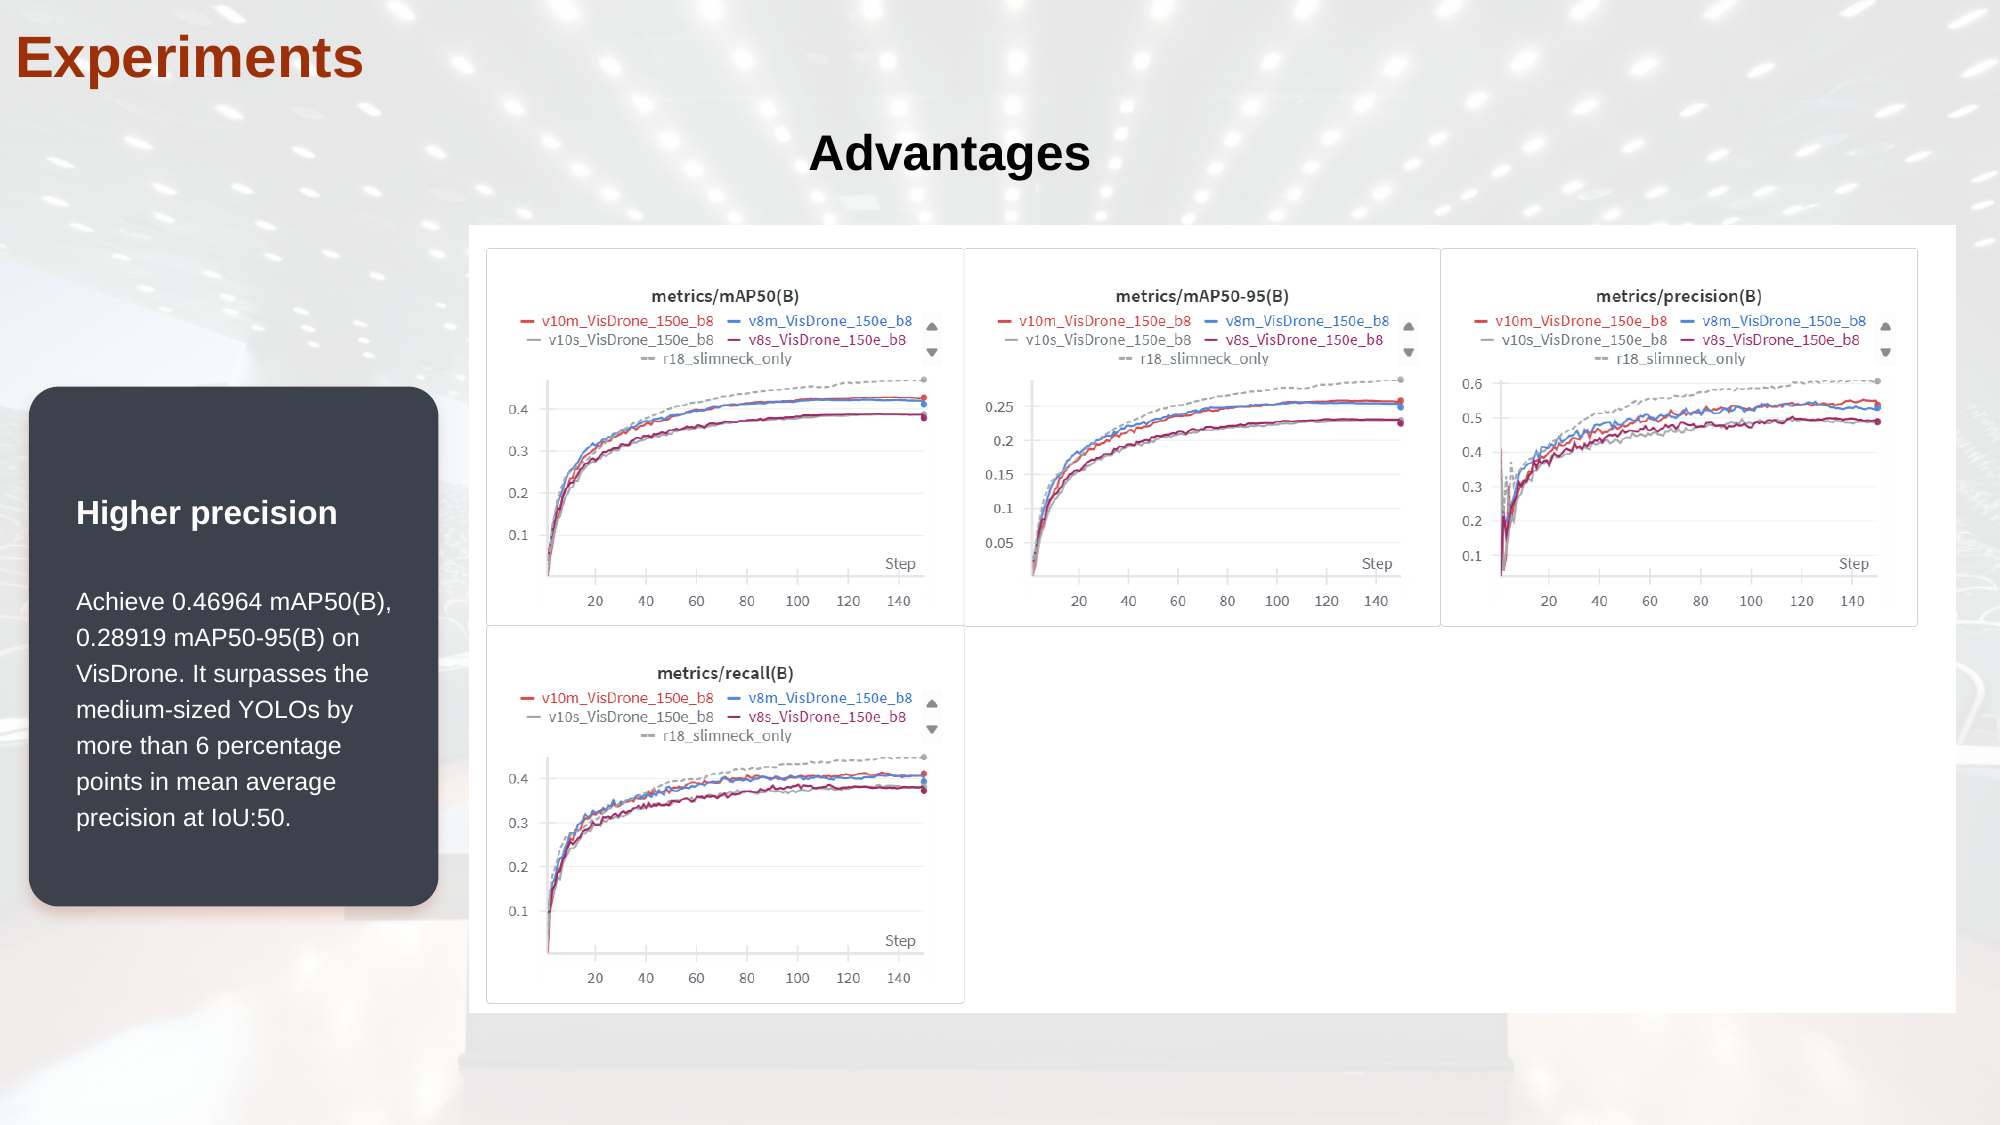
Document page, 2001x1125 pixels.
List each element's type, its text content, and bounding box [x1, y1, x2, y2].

title Experiments [0, 0, 1782, 97]
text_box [28, 112, 1424, 907]
picture [469, 225, 1956, 1013]
